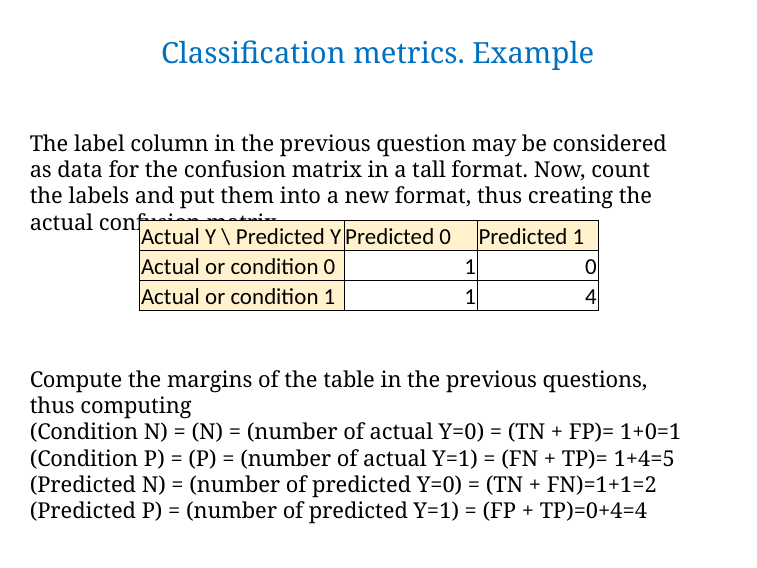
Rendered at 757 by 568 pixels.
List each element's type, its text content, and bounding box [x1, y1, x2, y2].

table_cell Actual or condition 1 [140, 281, 344, 310]
table_cell 4 [478, 281, 598, 310]
table_header Predicted 0 [345, 221, 477, 250]
table_header Predicted 1 [478, 221, 598, 250]
table_header Actual Y \ Predicted Y [140, 221, 344, 250]
table_cell 0 [478, 251, 598, 280]
title Classification metrics. Example [0, 34, 757, 130]
table_cell Actual or condition 0 [140, 251, 344, 280]
table_cell 1 [345, 281, 477, 310]
table_cell 1 [345, 251, 477, 280]
list The label column in the previous question may be considered as data for the confusion matrix in a tall format. Now, count the labels and put them into a new format, thus creating the actual confusion matrix. Compute the margins of the table in the previous questions, thus computing (Condition N) = (N) = (number of actual Y=0) = (TN + FP)= 1+0=1 (Condition P) = (P) = (number of actual Y=1) = (FN + TP)= 1+4=5 (Predicted N) = (number of predicted Y=0) = (TN + FN)=1+1=2 (Predicted P) = (number of predicted Y=1) = (FP + TP)=0+4=4 [29, 130, 690, 523]
